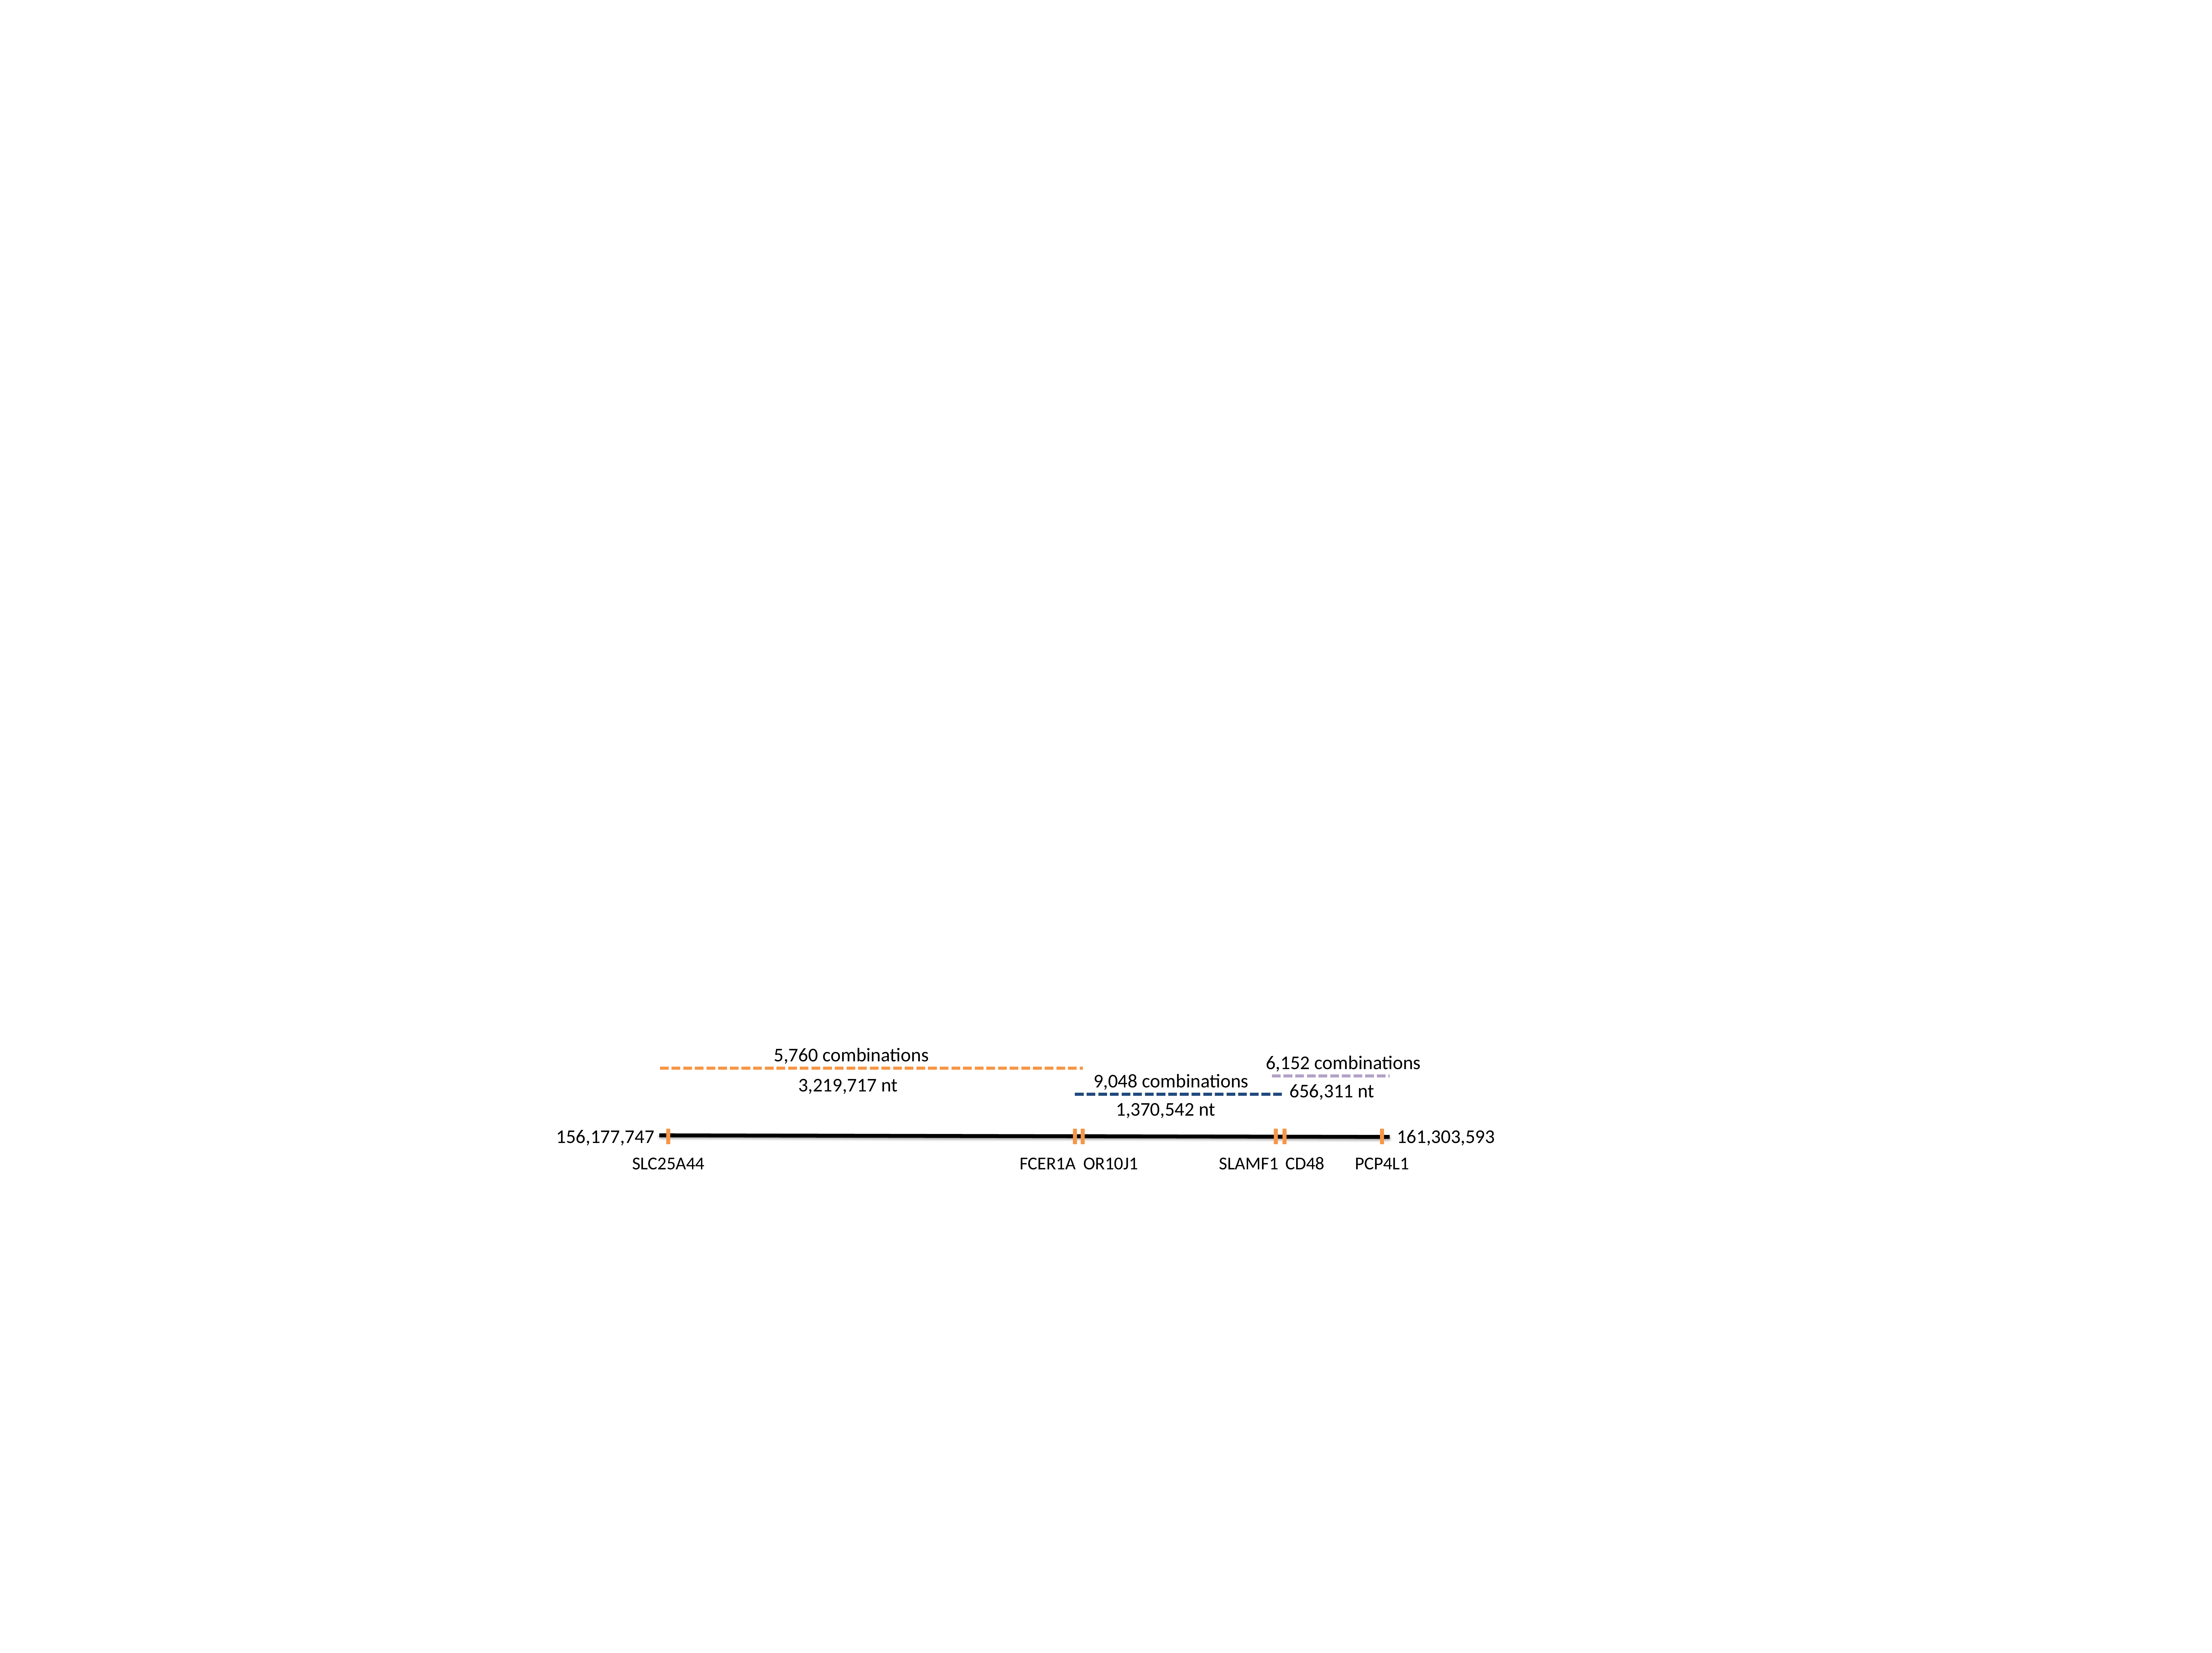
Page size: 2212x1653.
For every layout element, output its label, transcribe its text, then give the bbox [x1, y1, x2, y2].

text_box 5,760 combinations [769, 1040, 934, 1068]
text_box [668, 1128, 1382, 1145]
text_box SLAMF1 [1214, 1153, 1281, 1176]
text_box SLC25A44 [627, 1153, 737, 1176]
text_box 656,311 nt [1285, 1079, 1379, 1104]
text_box FCER1A [1015, 1153, 1112, 1176]
text_box OR10J1 [1112, 1153, 1187, 1176]
text_box CD48 [1281, 1153, 1390, 1176]
text_box 6,152 combinations [1261, 1048, 1428, 1076]
text_box 1,370,542 nt [1111, 1097, 1220, 1121]
text_box 9,048 combinations [1089, 1066, 1253, 1094]
text_box PCP4L1 [1390, 1153, 1459, 1176]
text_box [551, 1121, 1501, 1150]
text_box 3,219,717 nt [794, 1071, 902, 1098]
